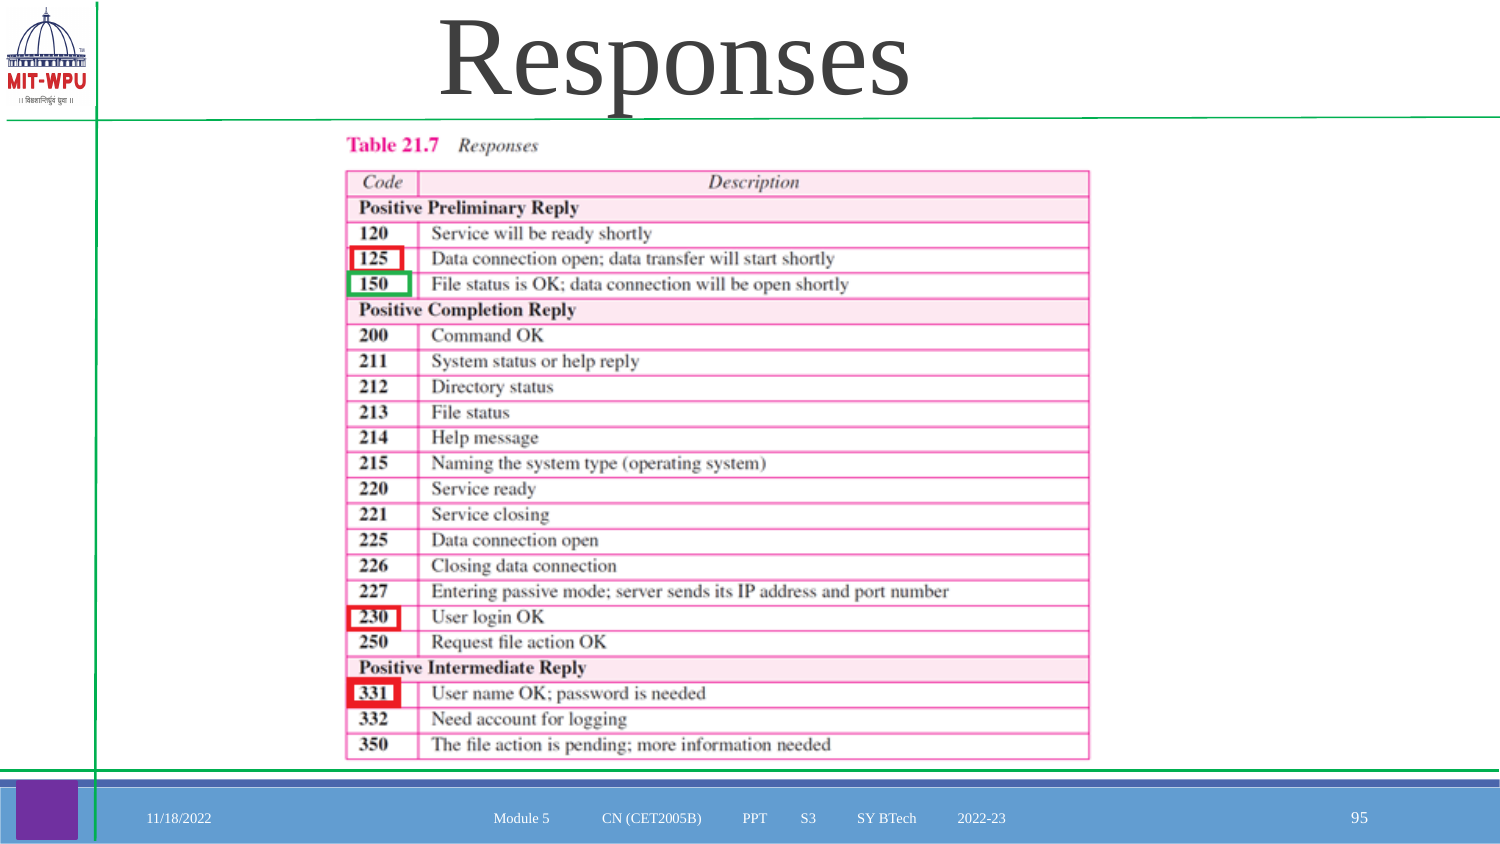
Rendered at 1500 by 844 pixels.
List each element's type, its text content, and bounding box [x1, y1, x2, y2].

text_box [94, 780, 98, 842]
text_box [17, 782, 76, 839]
title Responses [0, 0, 1350, 131]
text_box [102, 116, 1500, 121]
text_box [6, 116, 89, 121]
slide_number ‹#› [1218, 794, 1380, 840]
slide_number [135, 794, 440, 840]
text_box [94, 111, 98, 770]
picture [342, 133, 1105, 768]
picture [6, 7, 96, 106]
footer Module 5 CN (CET2005B) PPT S3 SY BTech 2022-23 [453, 794, 1047, 840]
